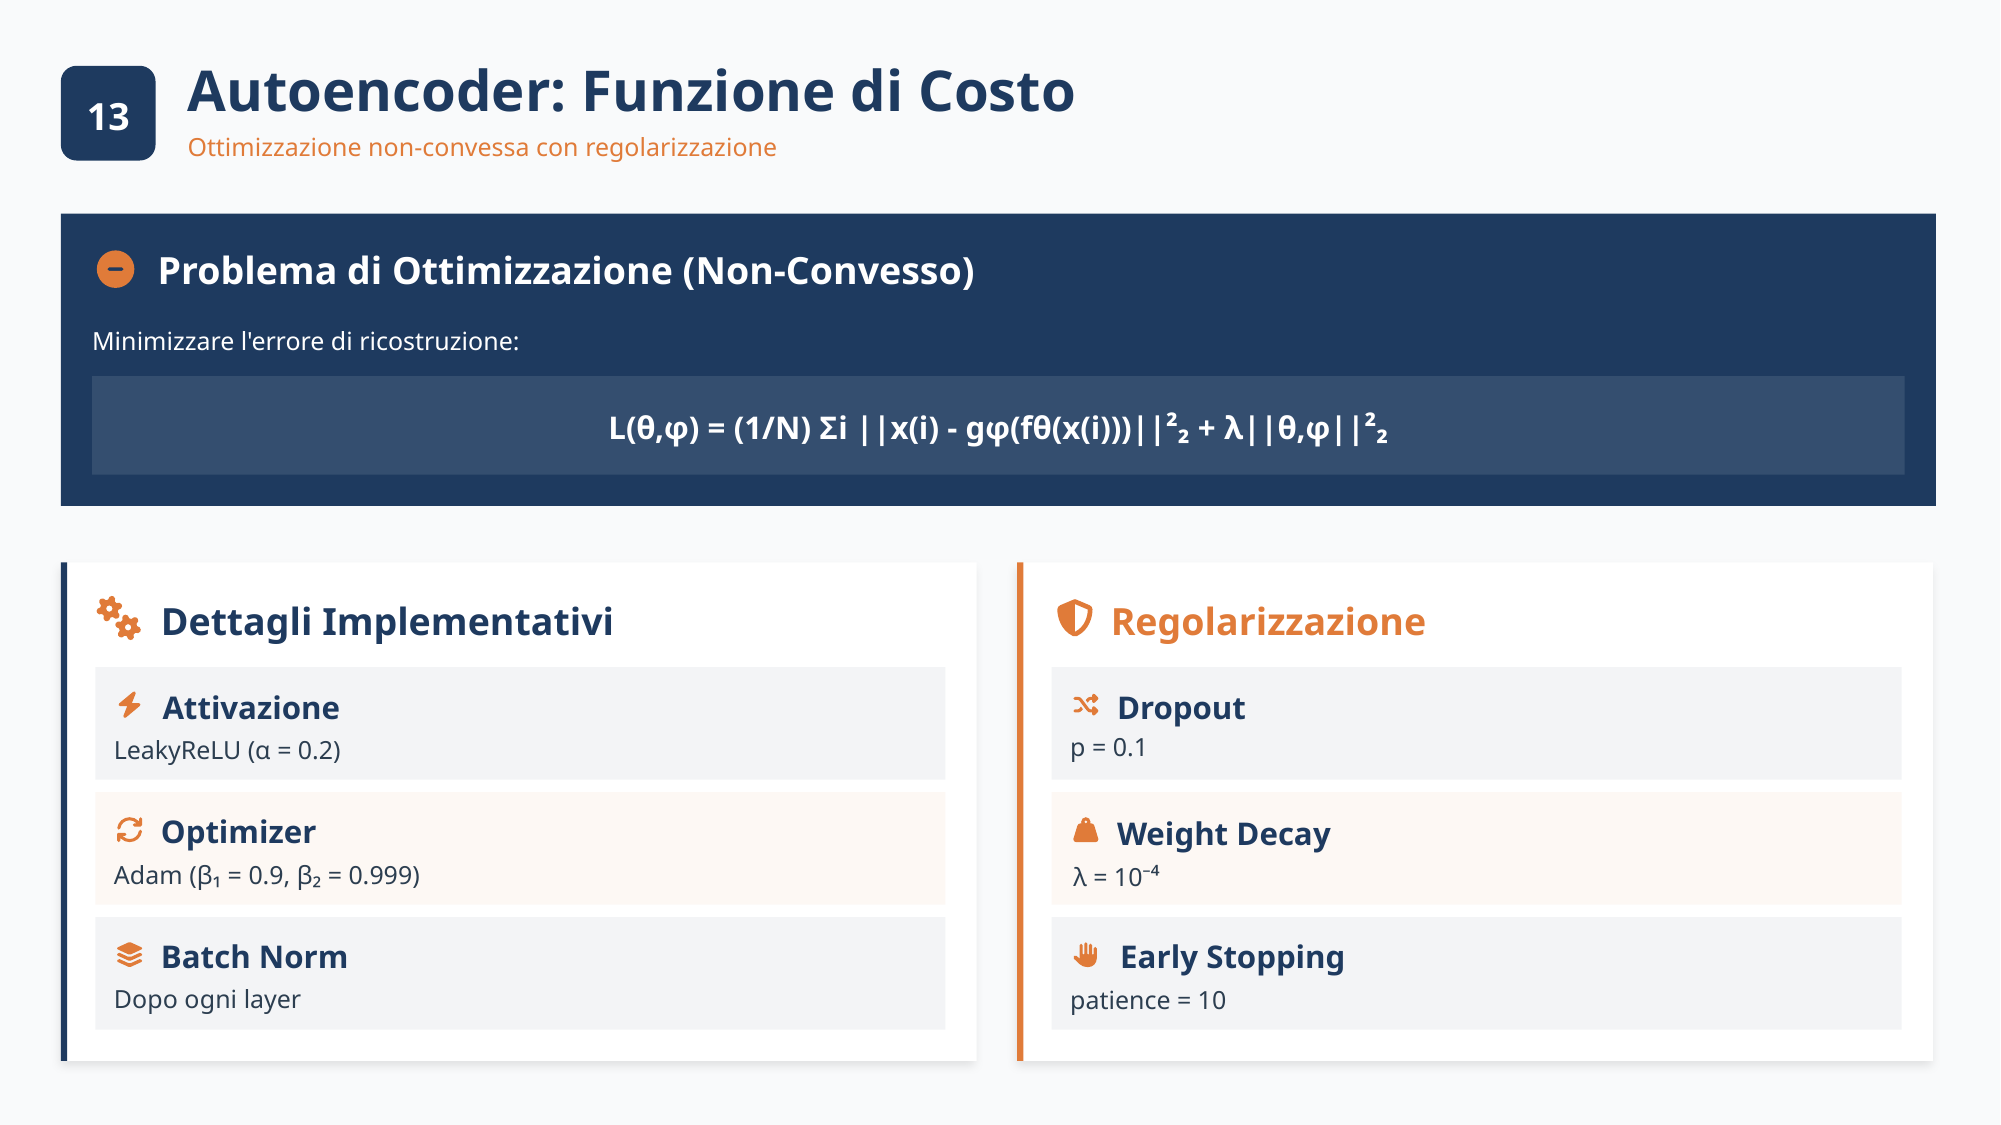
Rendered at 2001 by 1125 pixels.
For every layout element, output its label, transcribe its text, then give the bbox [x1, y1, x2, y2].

text_box λ = 10⁻⁴ [1073, 852, 1899, 891]
text_box Early Stopping [1120, 931, 1905, 969]
text_box Ottimizzazione non-convessa con regolarizzazione [187, 123, 950, 161]
text_box [117, 829, 142, 843]
text_box [95, 917, 946, 1030]
text_box [1057, 599, 1093, 637]
text_box Problema di Ottimizzazione (Non-Convesso) [157, 243, 1943, 292]
text_box [1073, 693, 1099, 716]
text_box [68, 562, 977, 1061]
text_box LeakyReLU (α = 0.2) [113, 726, 939, 764]
text_box Optimizer [160, 806, 946, 844]
text_box [1073, 942, 1097, 968]
text_box L(θ,φ) = (1/N) Σi ||x(i) - gφ(fθ(x(i)))||²₂ + λ||θ,φ||²₂ [107, 401, 1889, 450]
text_box [1017, 562, 1024, 1061]
text_box patience = 10 [1070, 976, 1896, 1014]
text_box [92, 376, 1905, 475]
text_box Adam (β₁ = 0.9, β₂ = 0.999) [113, 851, 939, 890]
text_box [49, 65, 168, 161]
text_box [60, 562, 68, 1061]
text_box [117, 817, 143, 830]
text_box [95, 667, 946, 780]
text_box Autoencoder: Funzione di Costo [187, 62, 1282, 125]
text_box p = 0.1 [1070, 723, 1896, 761]
text_box Batch Norm [160, 931, 946, 969]
text_box [1073, 817, 1099, 843]
text_box [1051, 667, 1902, 780]
text_box [95, 792, 946, 905]
text_box [1024, 562, 1933, 1061]
text_box [118, 691, 141, 718]
text_box [115, 614, 141, 641]
text_box Attivazione [162, 682, 947, 721]
text_box Dettagli Implementativi [160, 593, 983, 643]
text_box Dopo ogni layer [113, 975, 939, 1013]
text_box Weight Decay [1117, 808, 1902, 847]
text_box [1051, 792, 1902, 905]
text_box Regolarizzazione [1110, 593, 1933, 643]
text_box Dropout [1117, 682, 1902, 721]
text_box [117, 942, 143, 967]
text_box [60, 213, 1936, 506]
text_box [96, 595, 123, 622]
text_box [1051, 917, 1902, 1030]
text_box Minimizzare l'errore di ricostruzione: [92, 312, 1919, 358]
text_box [96, 250, 135, 288]
